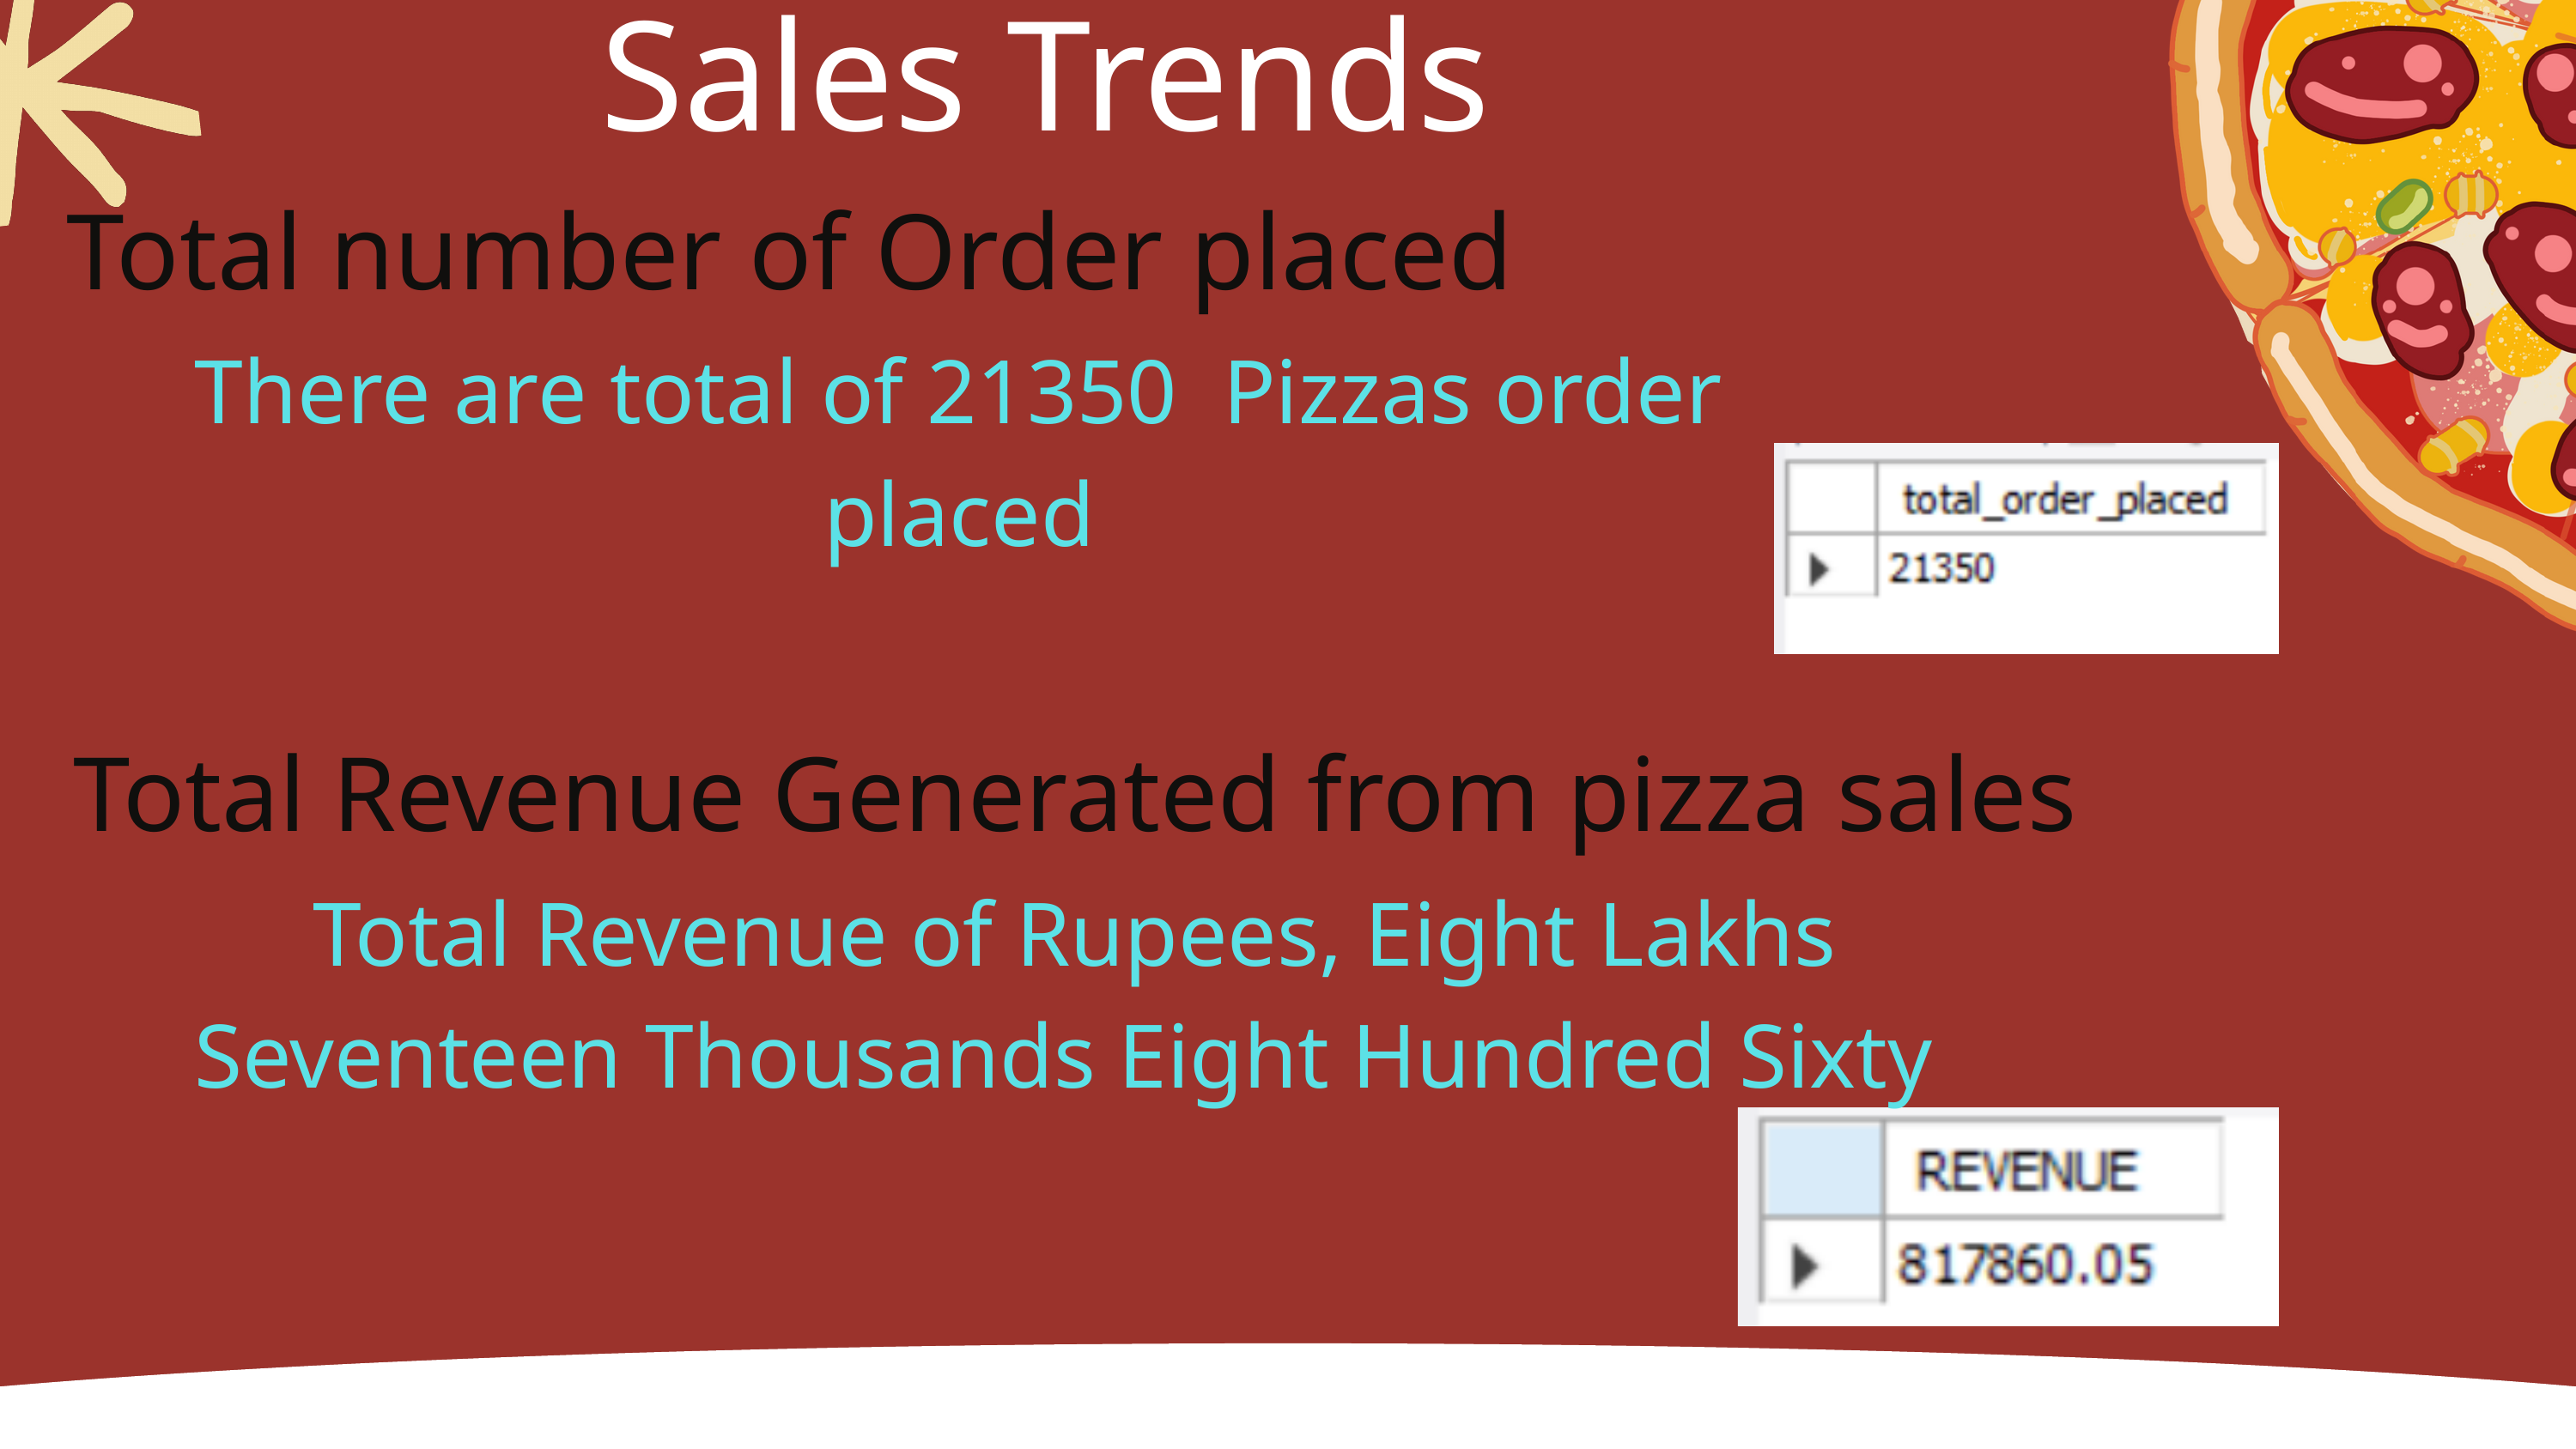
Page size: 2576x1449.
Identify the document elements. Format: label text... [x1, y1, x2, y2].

text_box [1737, 1107, 2279, 1326]
text_box [1774, 443, 2279, 654]
text_box There are total of 21350 Pizzas order placed [144, 318, 1775, 564]
text_box Sales Trends [353, 0, 1738, 161]
text_box [0, 0, 205, 164]
text_box Total Revenue of Rupees, Eight Lakhs Seventeen Thousands Eight Hundred Sixty [64, 860, 2086, 1191]
text_box Total number of Order placed [0, 164, 1738, 312]
text_box Total Revenue Generated from pizza sales [0, 707, 2242, 852]
text_box [2167, 0, 2576, 673]
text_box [0, 1343, 2576, 1449]
